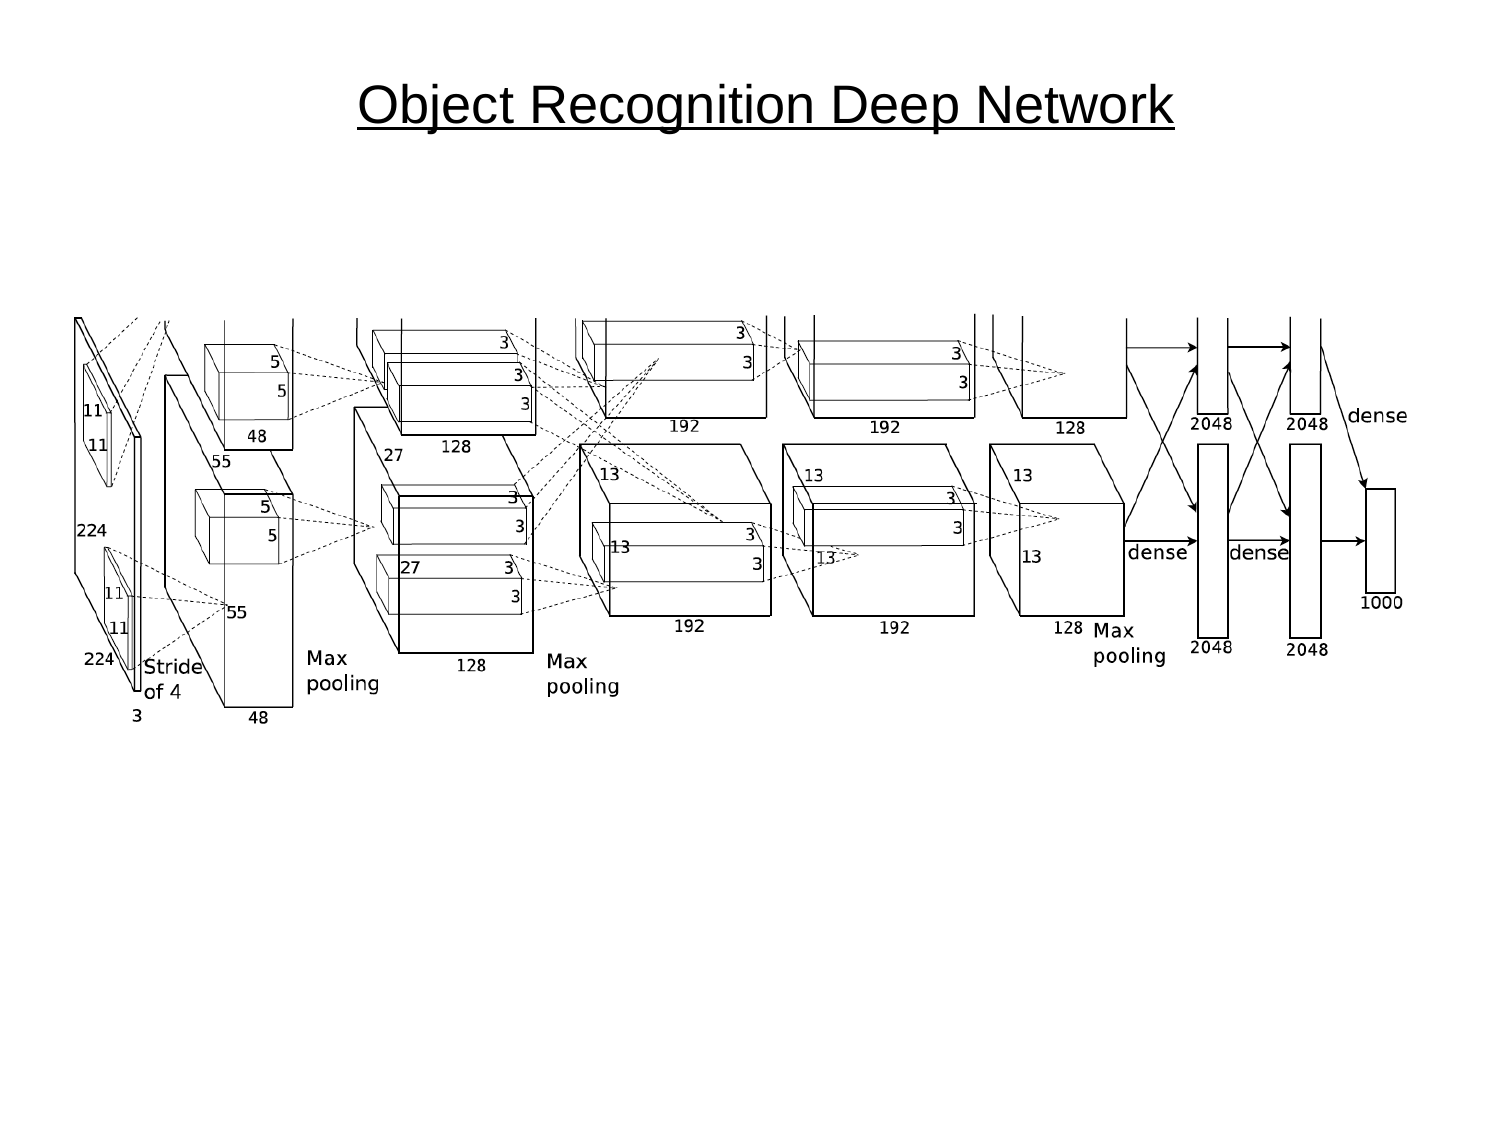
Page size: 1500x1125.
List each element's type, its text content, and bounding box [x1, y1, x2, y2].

picture [25, 265, 1441, 754]
text_box Object Recognition Deep Network [342, 62, 1191, 143]
